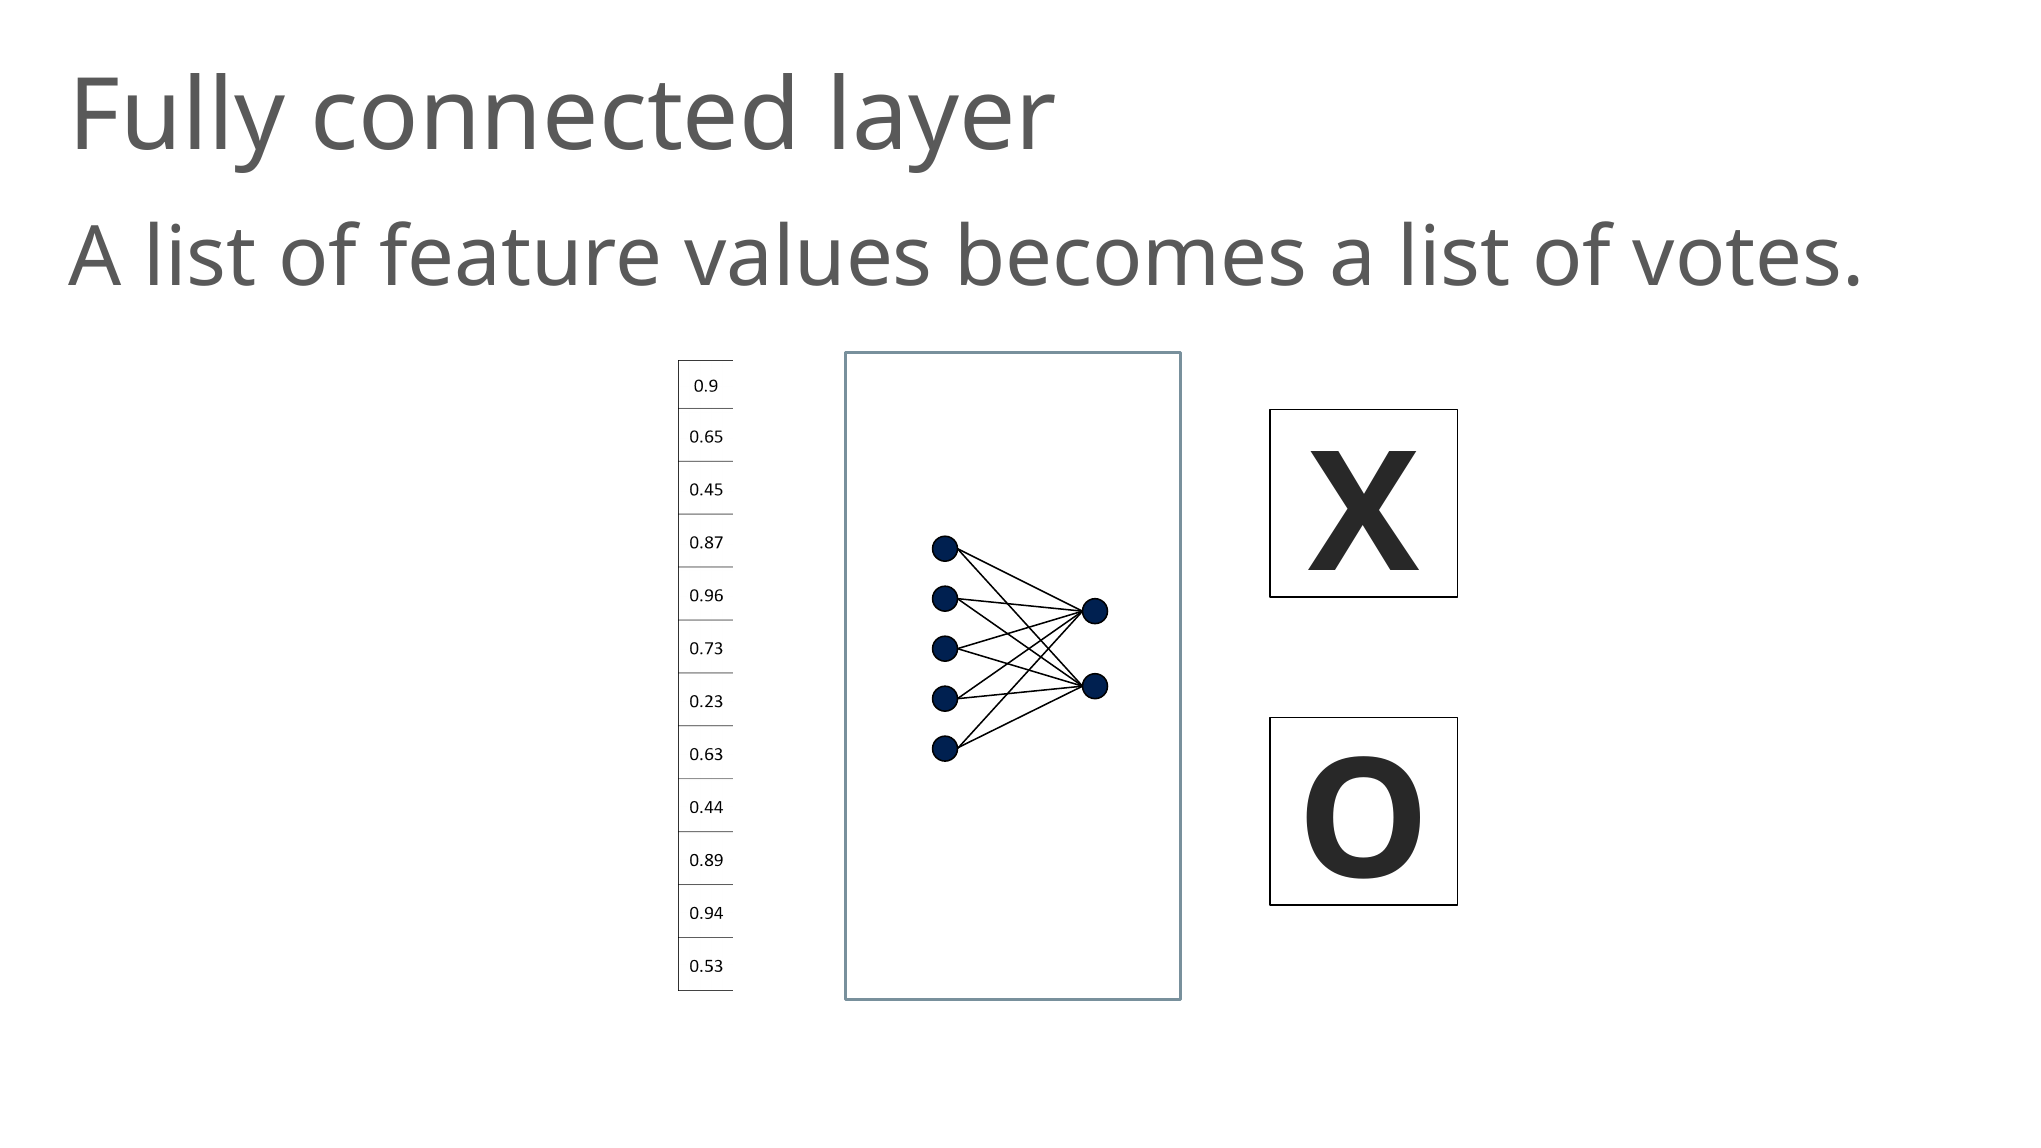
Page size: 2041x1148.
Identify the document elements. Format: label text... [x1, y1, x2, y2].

text_box O [1270, 717, 1458, 905]
list A list of feature values becomes a list of votes. [45, 198, 1996, 321]
text_box X [1270, 409, 1458, 598]
title Fully connected layer [45, 48, 1996, 198]
text_box [845, 352, 1181, 1000]
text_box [932, 535, 1108, 762]
picture [677, 360, 733, 991]
